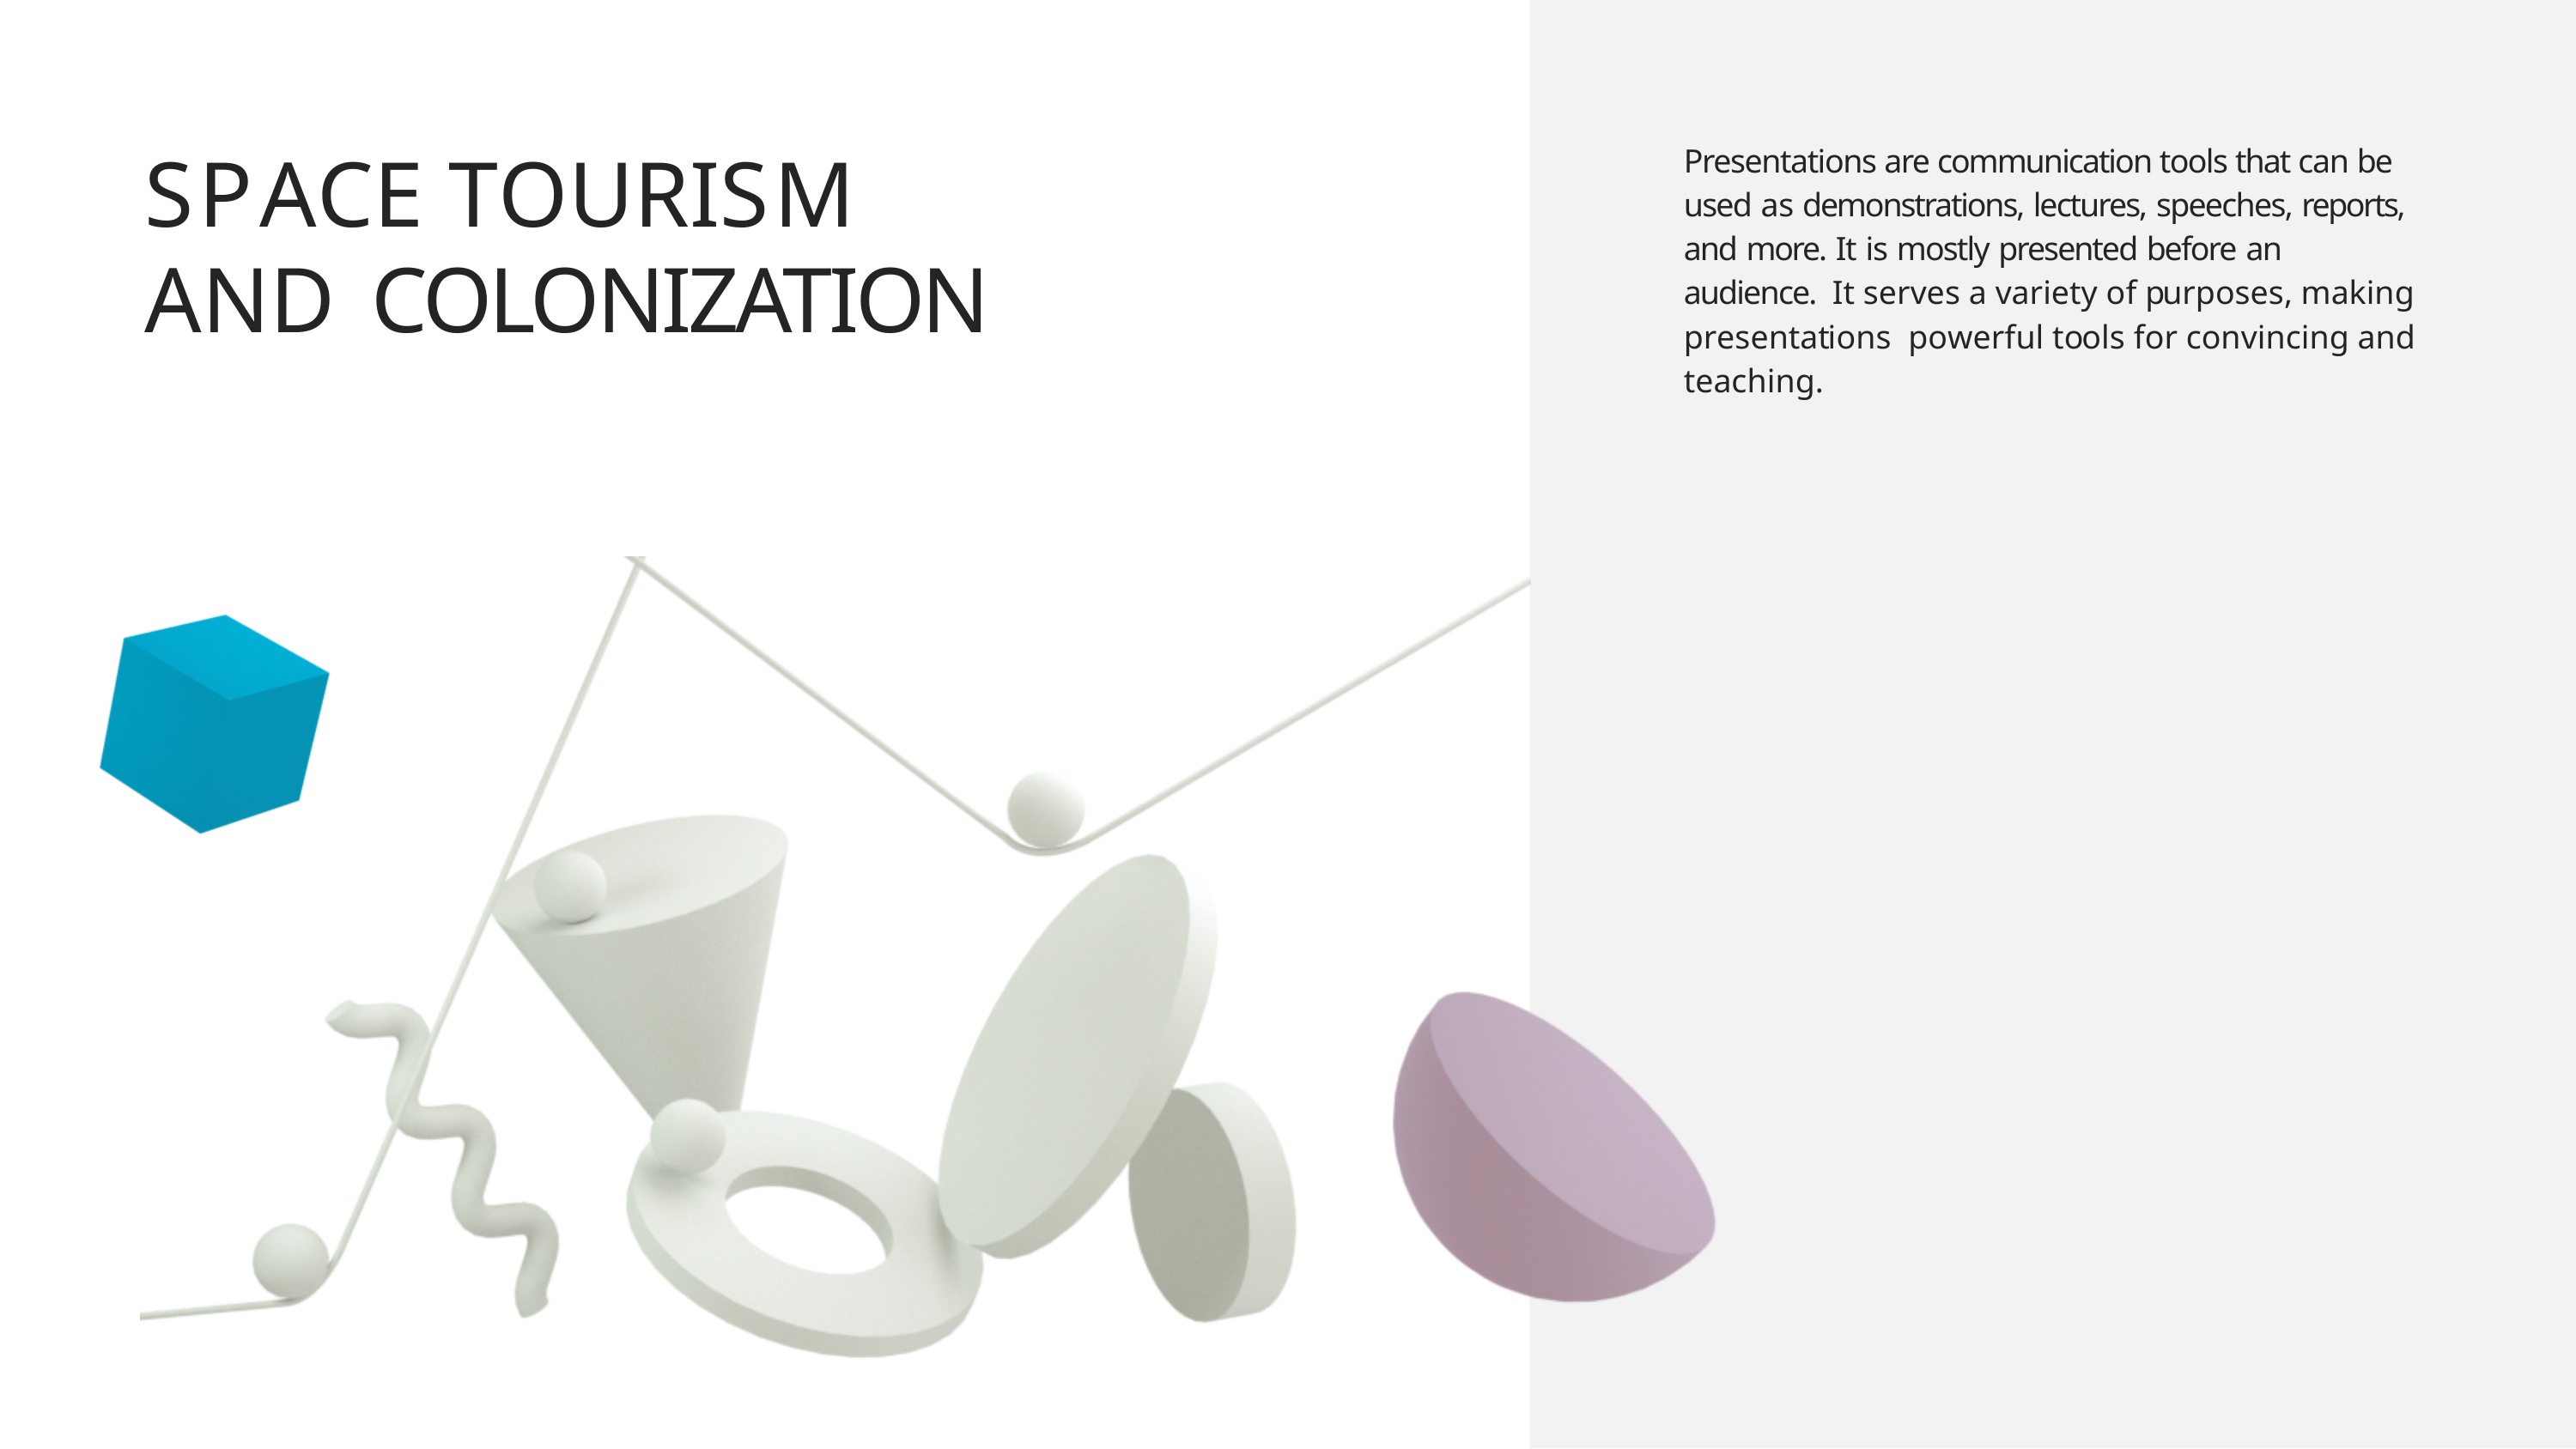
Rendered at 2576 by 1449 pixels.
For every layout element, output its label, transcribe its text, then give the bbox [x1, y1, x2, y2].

text_box [1529, 0, 2576, 1449]
text_box Presentations are communication tools that can be used as demonstrations, lectures, speeches, reports, and more. It is mostly presented before an audience. It serves a variety of purposes, making presentations powerful tools for convincing and teaching. [1681, 133, 2422, 399]
title SPACE TOURISM AND COLONIZATION [143, 133, 1033, 381]
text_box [99, 556, 1718, 1361]
